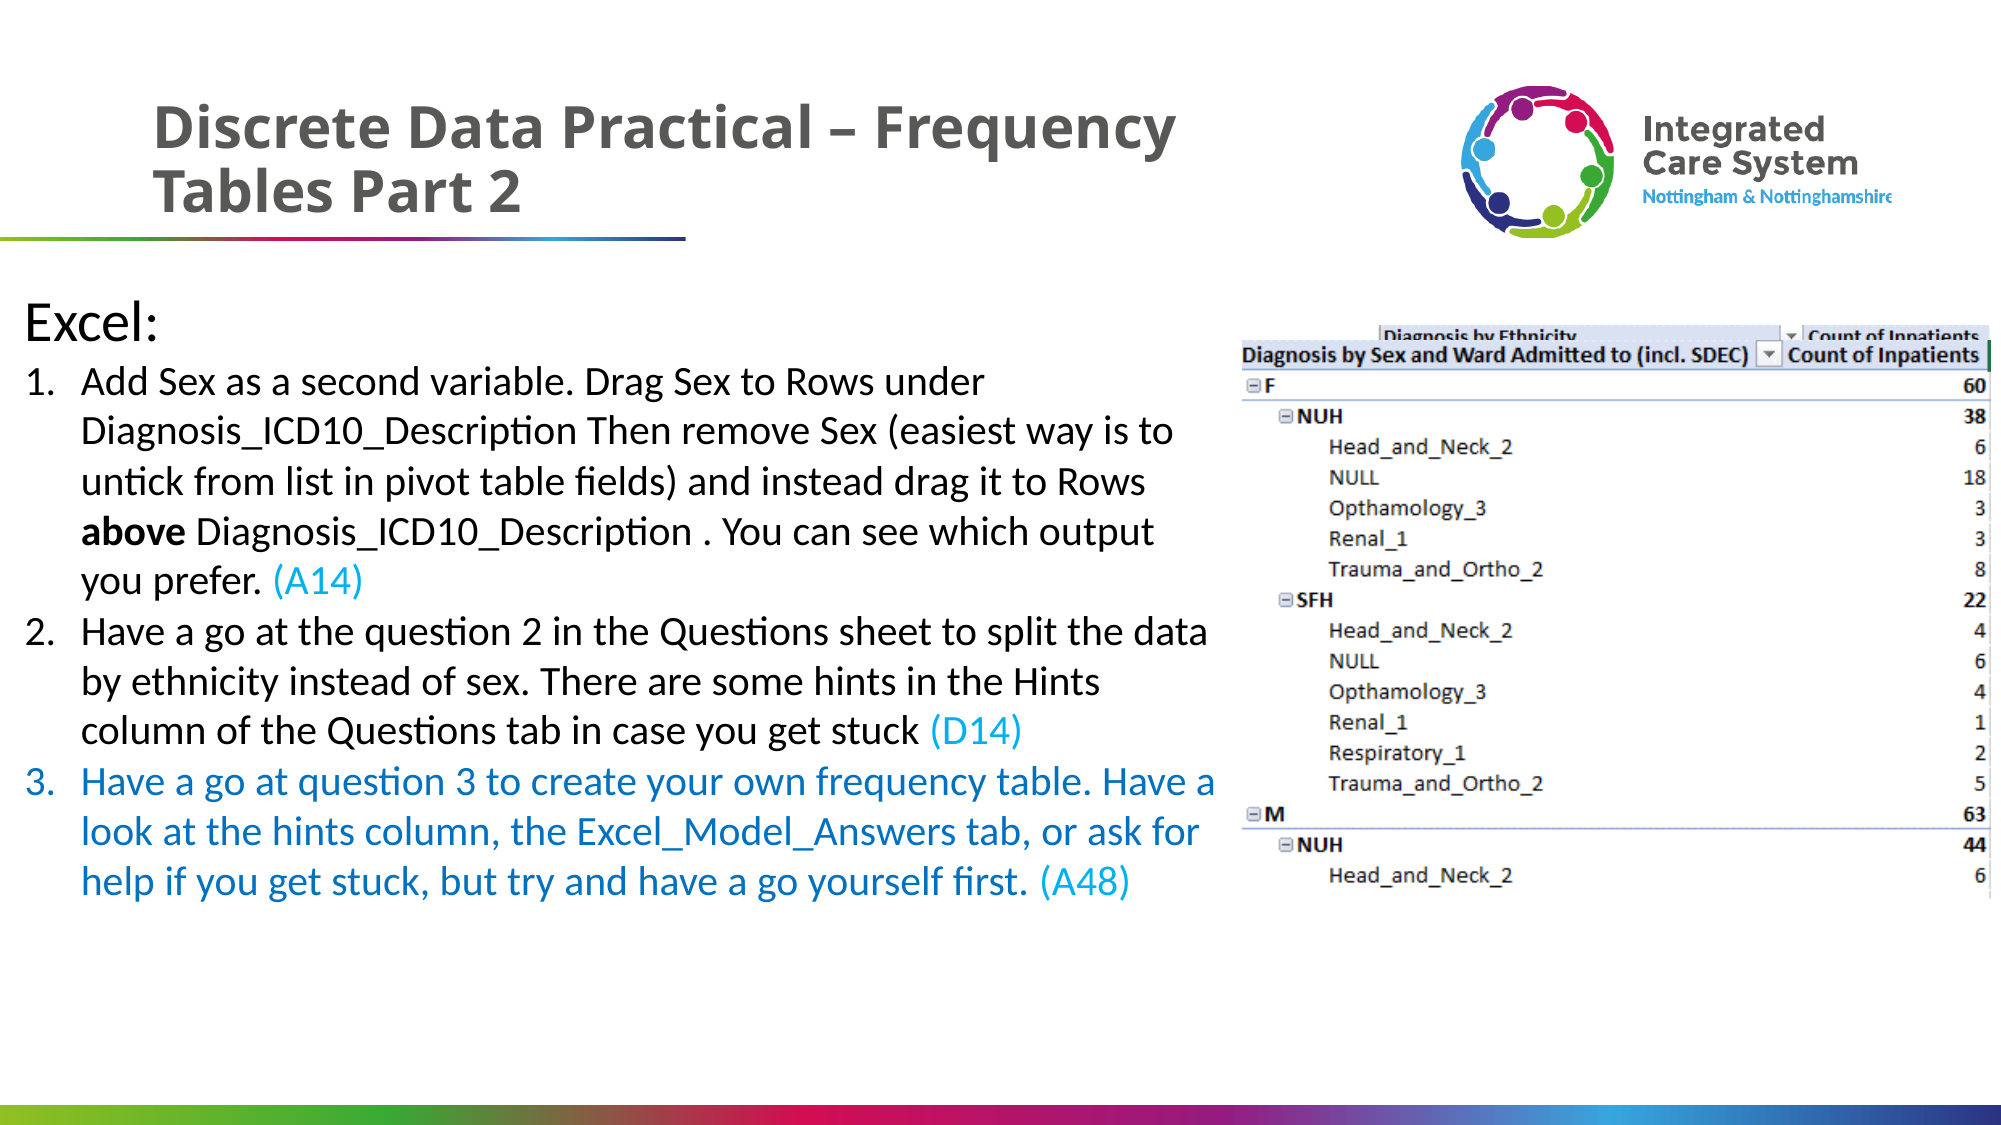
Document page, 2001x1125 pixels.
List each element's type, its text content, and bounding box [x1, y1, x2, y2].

picture [0, 1105, 2000, 1125]
text_box Excel: Add Sex as a second variable. Drag Sex to Rows under Diagnosis_ICD10_Description Then remove Sex (easiest way is to untick from list in pivot table fields) and instead drag it to Rows above Diagnosis_ICD10_Description . You can see which output you prefer. (A14) Have a go at the question 2 in the Questions sheet to split the data by ethnicity instead of sex. There are some hints in the Hints column of the Questions tab in case you get stuck (D14) Have a go at question 3 to create your own frequency table. Have a look at the hints column, the Excel_Model_Answers tab, or ask for help if you get stuck, but try and have a go yourself first. (A48) [9, 240, 1243, 946]
picture [1242, 325, 1991, 900]
picture [1460, 86, 1892, 238]
picture [0, 237, 686, 245]
text_box Discrete Data Practical – Frequency Tables Part 2 [137, 128, 1311, 196]
